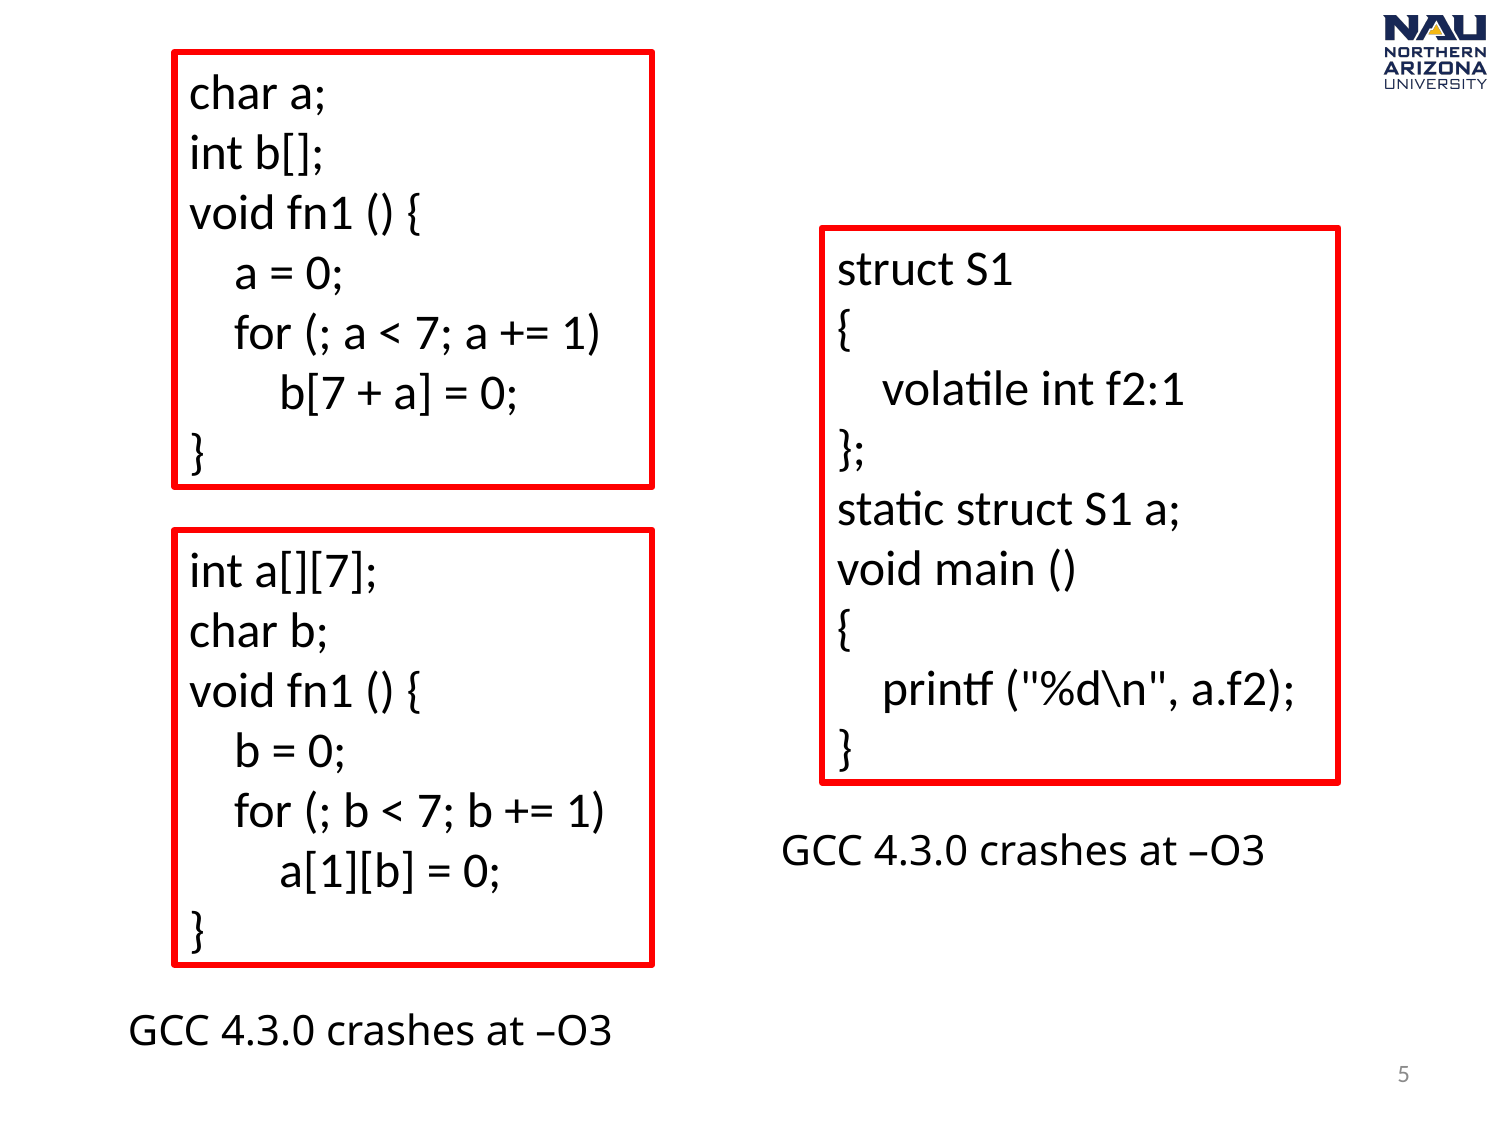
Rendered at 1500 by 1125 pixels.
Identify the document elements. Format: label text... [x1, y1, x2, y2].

picture [1383, 15, 1487, 89]
slide_number 4 [1074, 1042, 1425, 1103]
text_box GCC 4.3.0 crashes at –O3 [765, 816, 1385, 882]
text_box struct S1 { volatile int f2:1 }; static struct S1 a; void main () { printf ("%d\n", a.f2); } [822, 227, 1339, 783]
text_box GCC 4.3.0 crashes at –O3 [113, 996, 723, 1062]
text_box char a; int b[]; void fn1 () { a = 0; for (; a < 7; a += 1) b[7 + a] = 0; } [174, 52, 653, 487]
text_box int a[][7]; char b; void fn1 () { b = 0; for (; b < 7; b += 1) a[1][b] = 0; } [174, 529, 653, 965]
